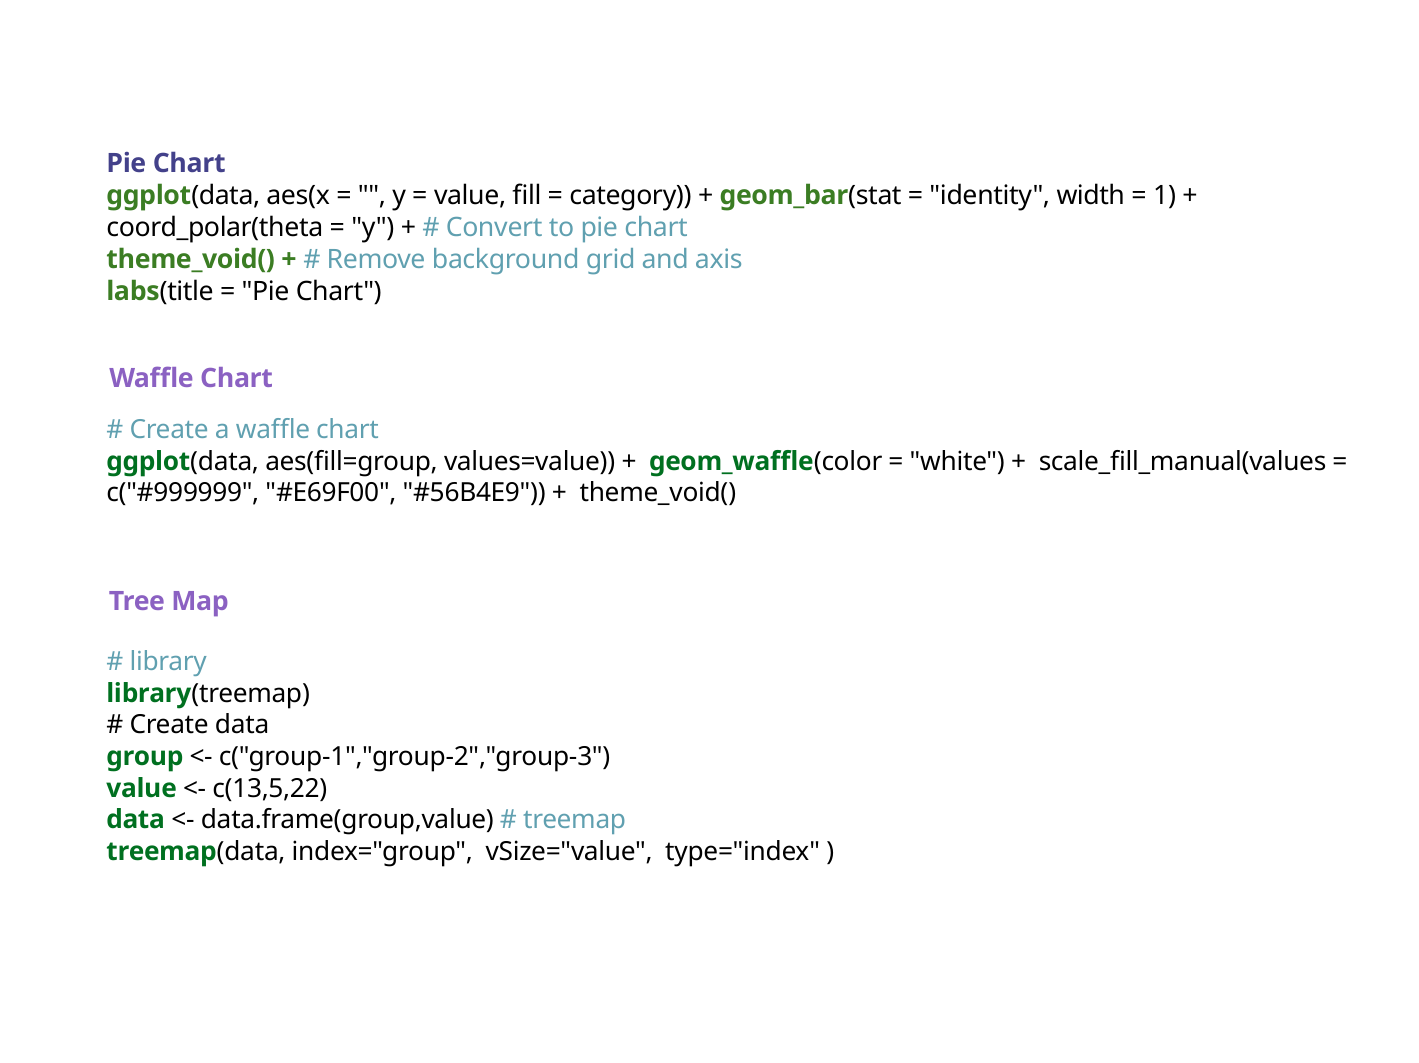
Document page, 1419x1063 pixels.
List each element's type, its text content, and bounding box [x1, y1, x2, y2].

text_box # Create a waffle chart ggplot(data, aes(fill=group, values=value)) + geom_waffle(color = "white") + scale_fill_manual(values = c("#999999", "#E69F00", "#56B4E9")) + theme_void() [106, 412, 1407, 539]
text_box Pie Chart ggplot(data, aes(x = "", y = value, fill = category)) + geom_bar(stat = "identity", width = 1) + coord_polar(theta = "y") + # Convert to pie chart theme_void() + # Remove background grid and axis labs(title = "Pie Chart") [106, 146, 1281, 333]
text_box # library library(treemap) # Create data group <- c("group-1","group-2","group-3") value <- c(13,5,22) data <- data.frame(group,value) # treemap treemap(data, index="group", vSize="value", type="index" ) [106, 644, 1287, 898]
text_box Waffle Chart [106, 360, 277, 393]
text_box Tree Map [106, 583, 231, 616]
